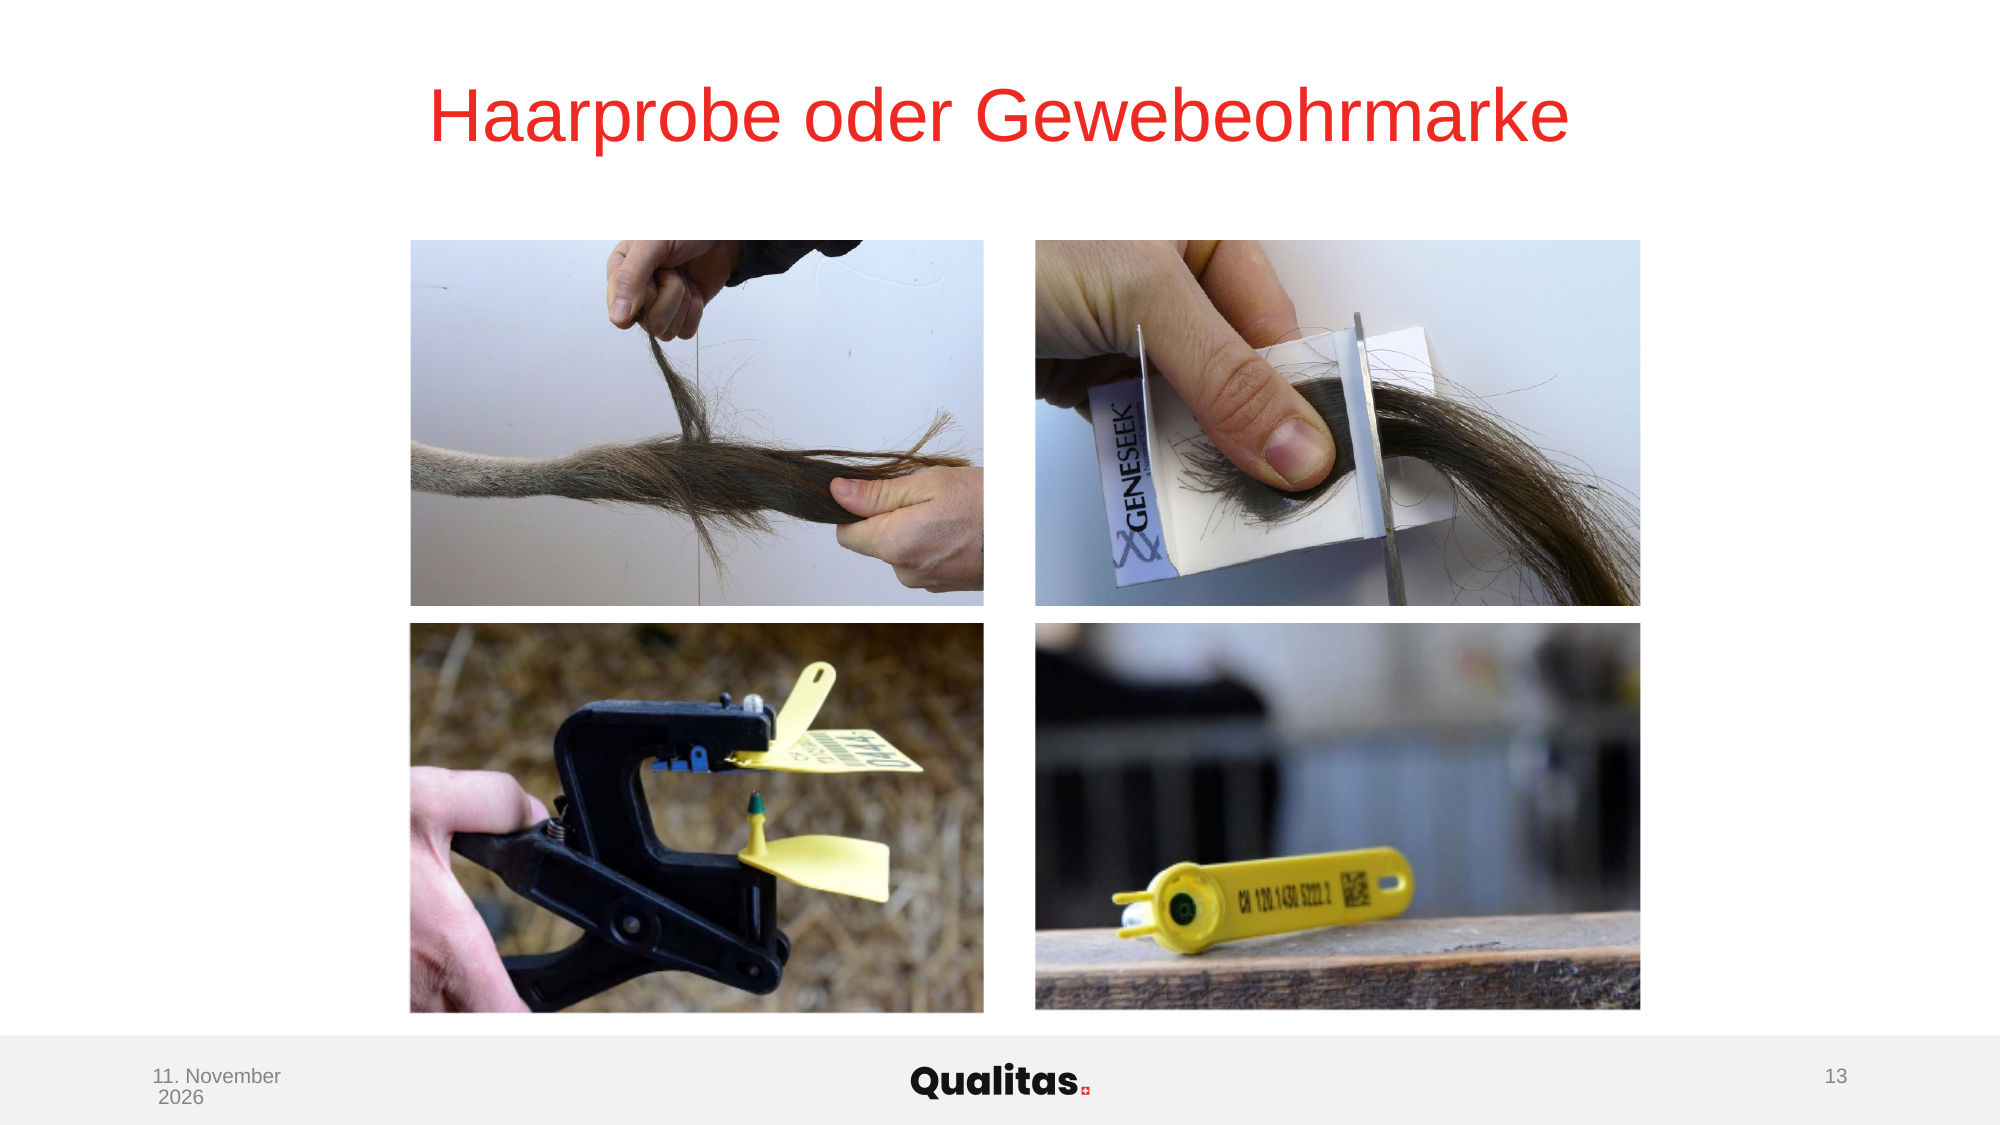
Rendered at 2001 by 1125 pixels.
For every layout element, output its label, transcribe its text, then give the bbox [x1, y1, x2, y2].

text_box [398, 240, 1641, 1020]
picture [910, 1062, 1090, 1100]
title Haarprobe oder Gewebeohrmarke [137, 53, 1863, 272]
slide_number 13 [1741, 1052, 1863, 1100]
slide_number 8. Mai 2020 [137, 1052, 300, 1100]
